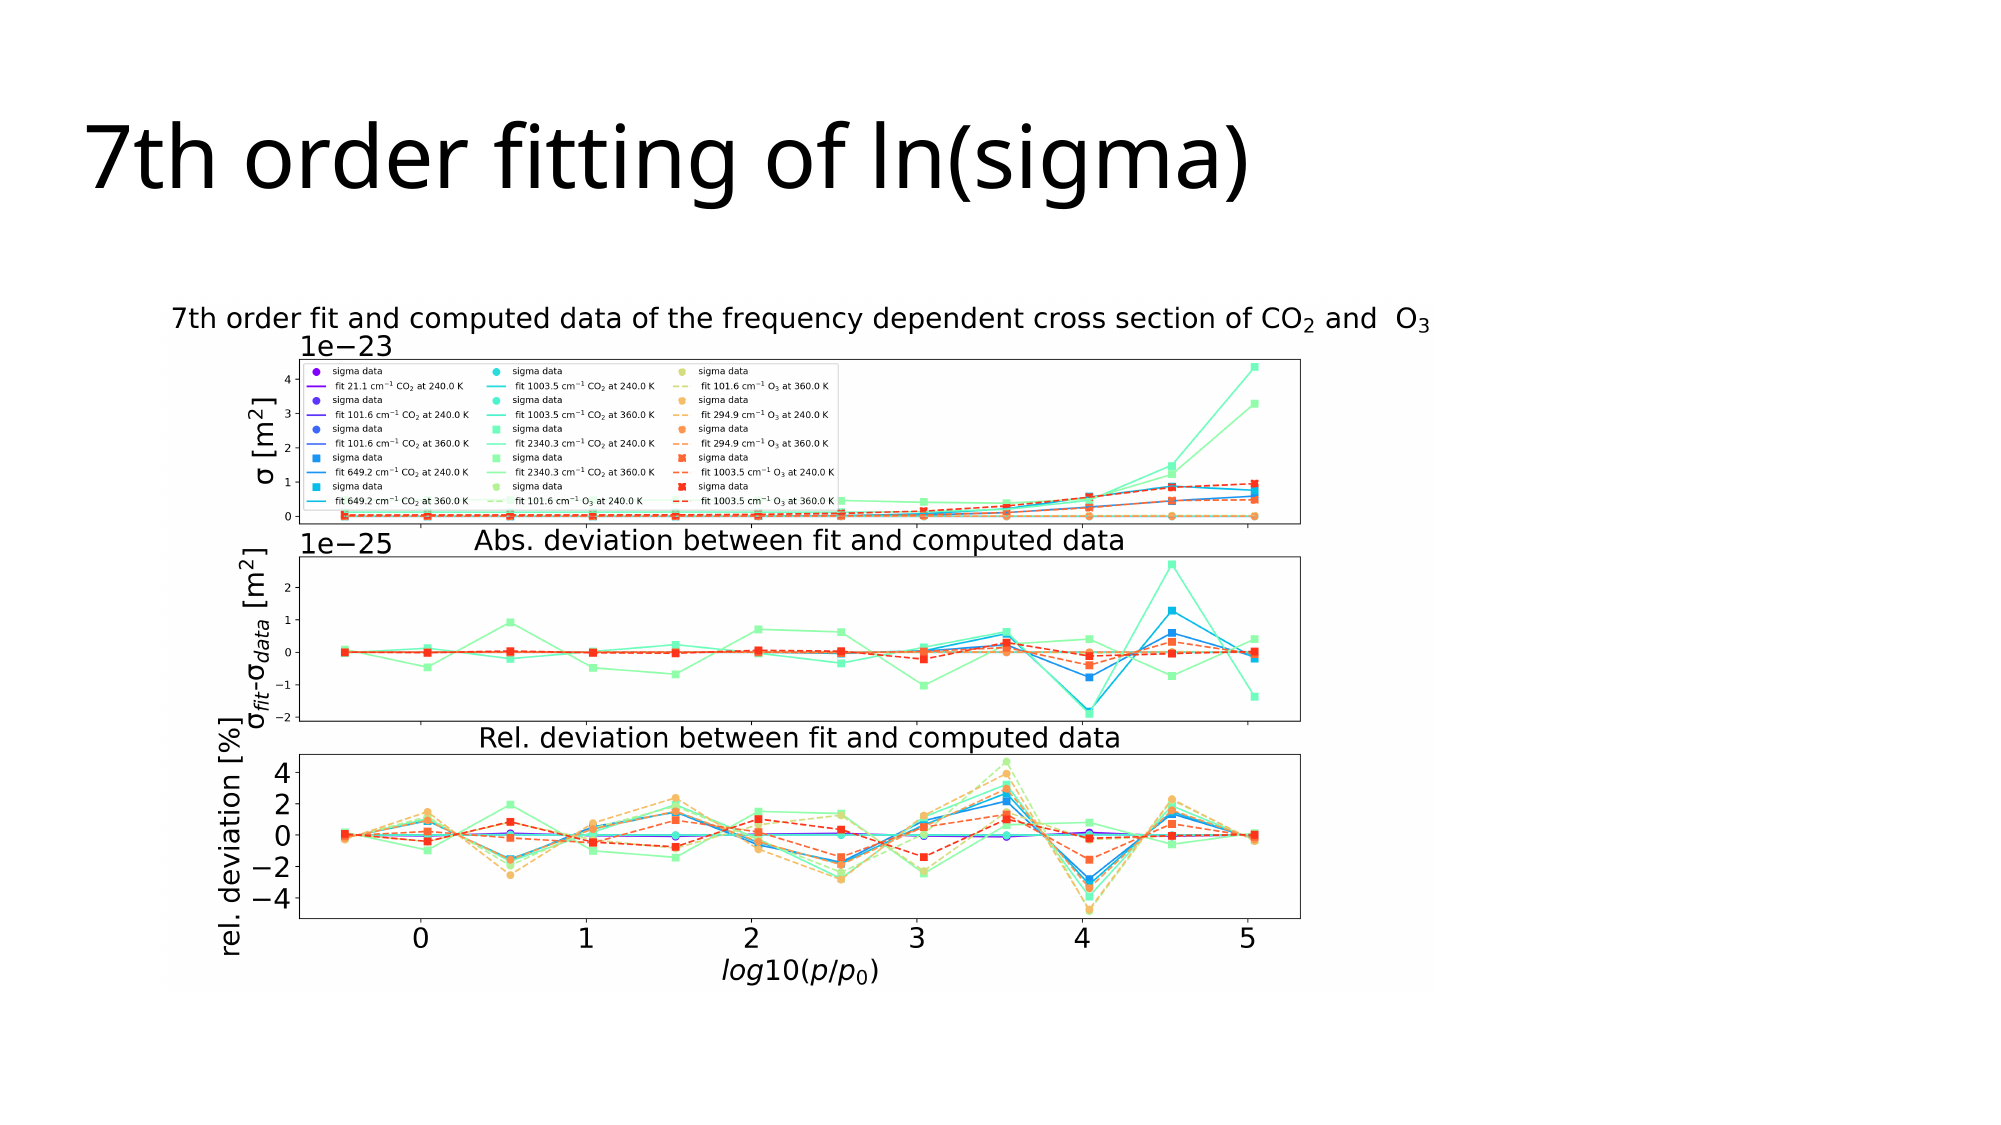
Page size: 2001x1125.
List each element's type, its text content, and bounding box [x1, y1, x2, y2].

picture [161, 297, 1438, 994]
title 7th order fitting of ln(sigma) [68, 97, 1932, 223]
